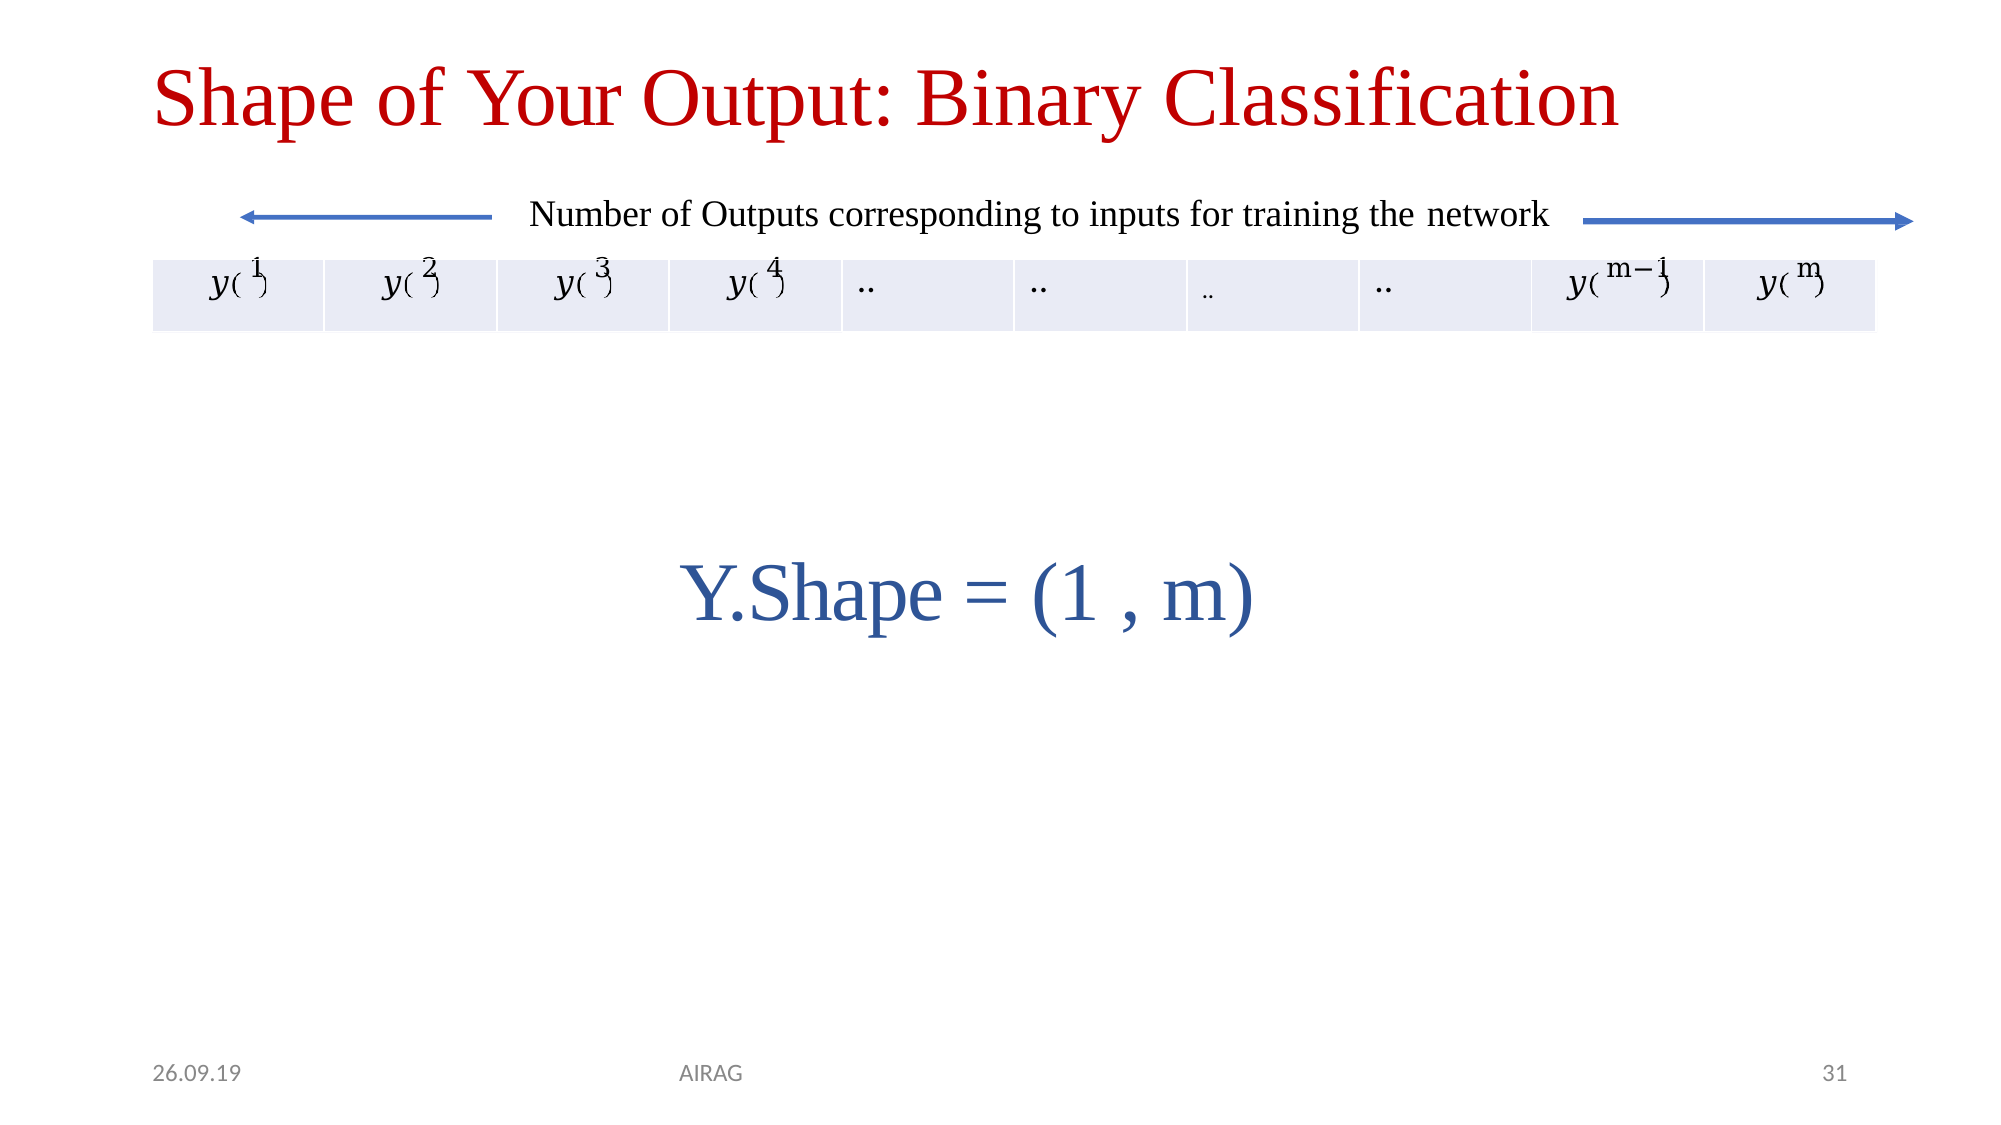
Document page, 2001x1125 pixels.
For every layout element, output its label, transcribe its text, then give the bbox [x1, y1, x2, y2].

text_box [239, 210, 492, 225]
slide_number AIRAG [677, 1060, 1323, 1090]
table_header .. [843, 260, 1013, 331]
table_header .. [1188, 260, 1358, 331]
table_header 𝑦 2 [325, 260, 496, 331]
title Shape of Your Output: Binary Classification [150, 40, 1632, 230]
table_header 𝑦 m [1705, 260, 1875, 331]
table_header .. [1015, 260, 1186, 331]
slide_number 31 [1817, 1060, 1852, 1090]
footer 26.09.19 [150, 1060, 264, 1090]
text_box [1583, 211, 1914, 231]
table_header 𝑦 1 [153, 260, 323, 331]
table_header 𝑦 m−1 [1532, 260, 1703, 331]
table_header 𝑦 4 [670, 260, 841, 331]
text_box Number of Outputs corresponding to inputs for training the network [527, 186, 1553, 234]
table_header .. [1360, 260, 1531, 331]
text_box Y.Shape = (1 , m) [677, 534, 1263, 637]
table_header 𝑦 3 [498, 260, 668, 331]
